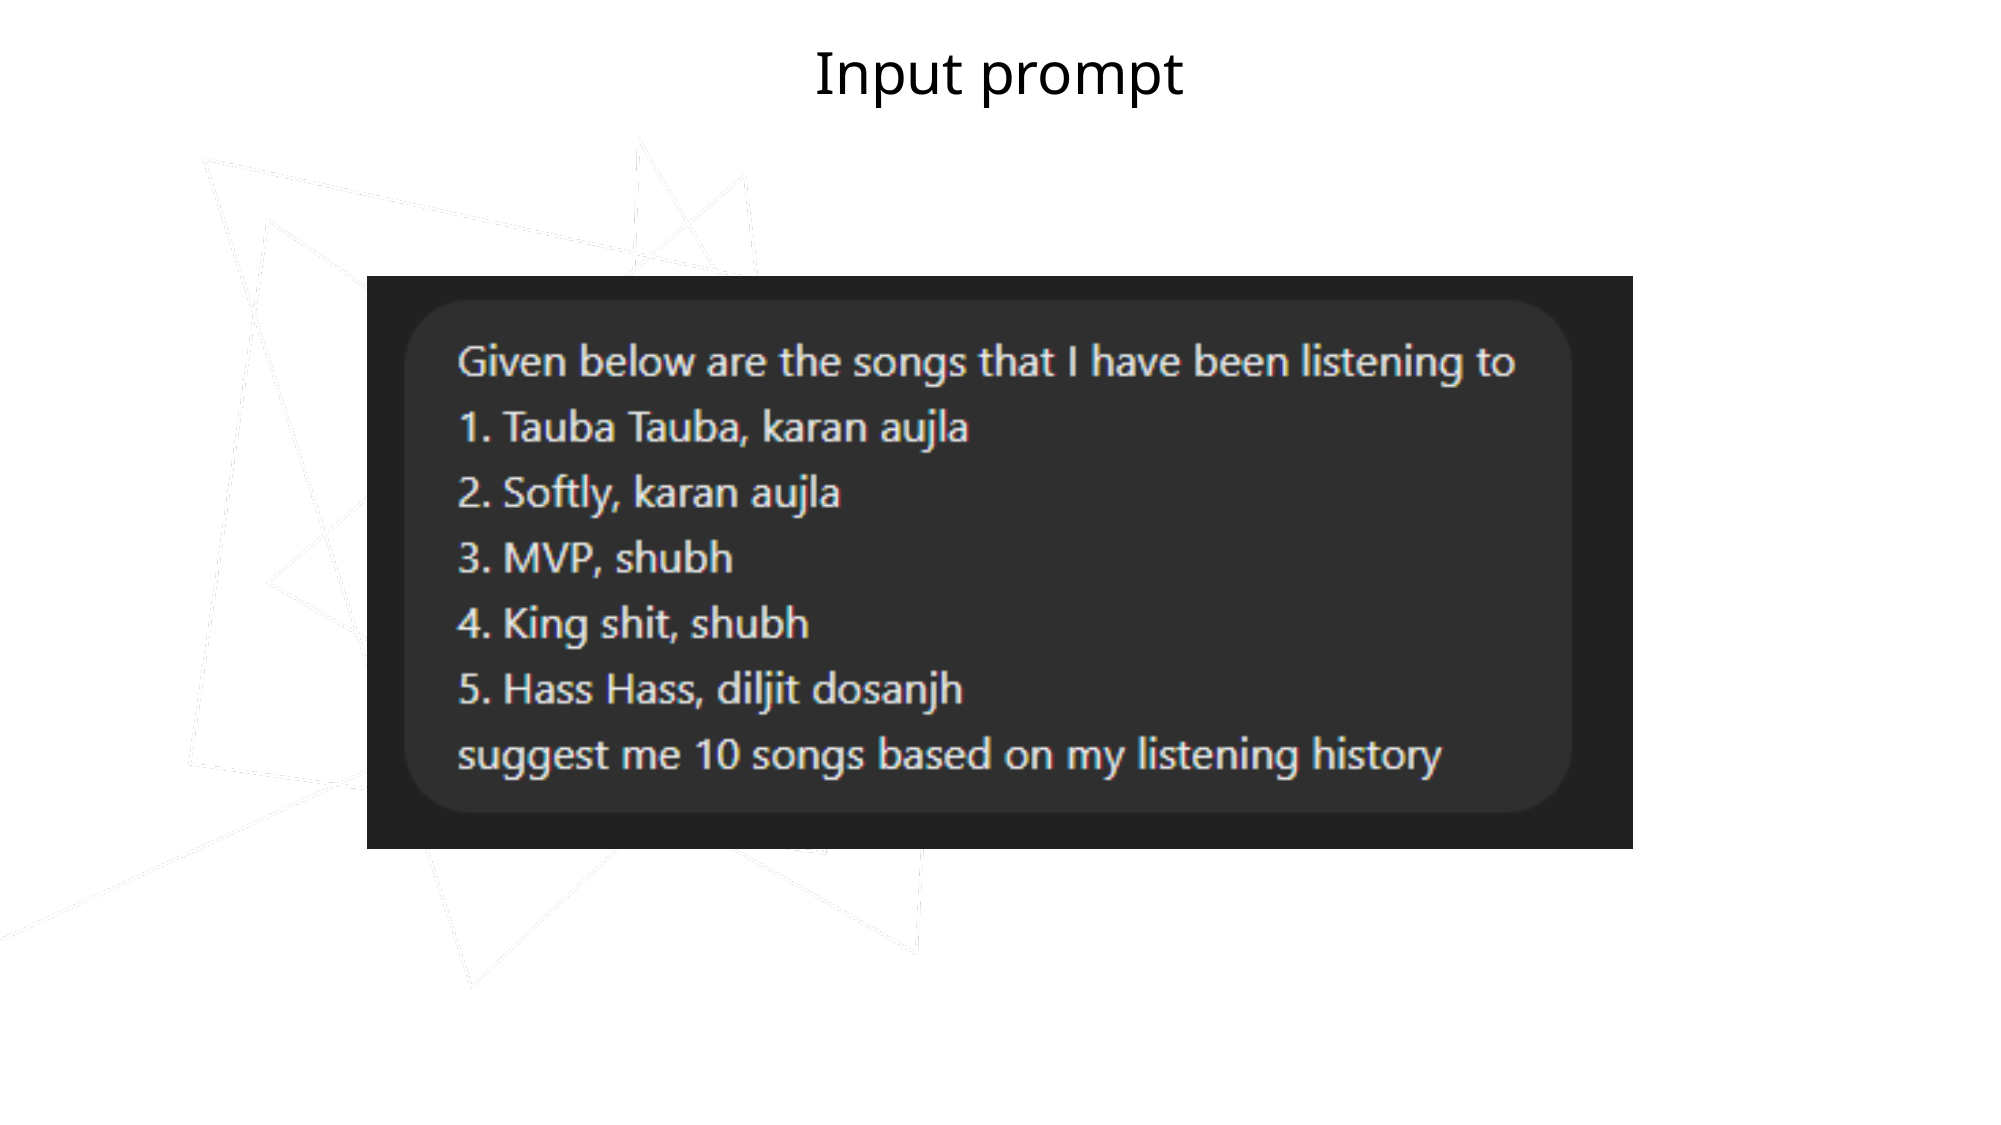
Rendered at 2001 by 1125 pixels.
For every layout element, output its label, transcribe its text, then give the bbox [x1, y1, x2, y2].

text_box Input prompt [800, 29, 1200, 114]
picture [0, 135, 1633, 989]
